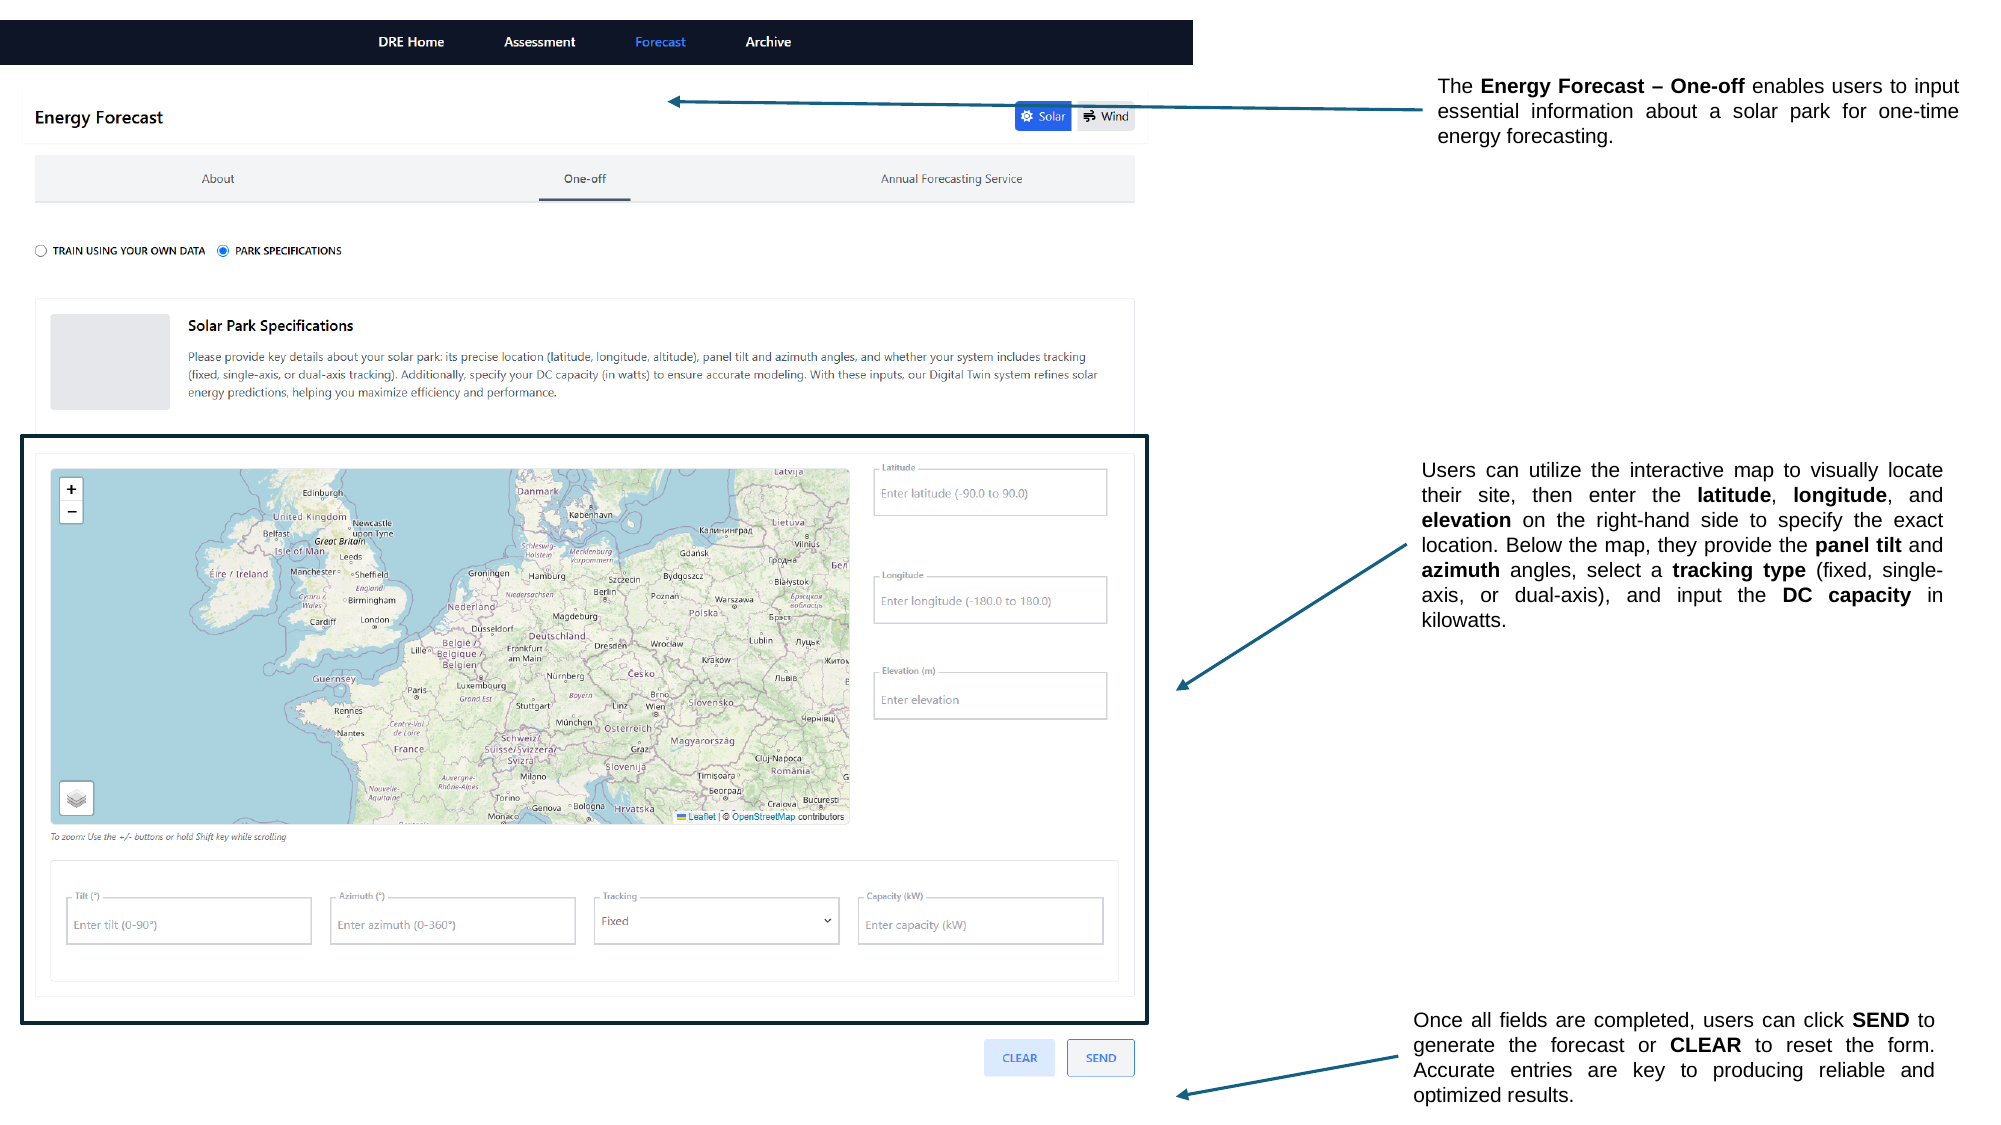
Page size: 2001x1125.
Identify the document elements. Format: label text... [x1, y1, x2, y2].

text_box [667, 101, 1423, 111]
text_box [1175, 543, 1407, 692]
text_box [1175, 1055, 1399, 1097]
text_box Users can utilize the interactive map to visually locate their site, then enter the latitude, longitude, and elevation on the right-hand side to specify the exact location. Below the map, they provide the panel tilt and azimuth angles, select a tracking type (fixed, single-axis, or dual-axis), and input the DC capacity in kilowatts. [1406, 449, 1959, 639]
text_box Once all fields are completed, users can click SEND to generate the forecast or CLEAR to reset the form. Accurate entries are key to producing reliable and optimized results. [1398, 998, 1951, 1114]
text_box The Energy Forecast – One-off enables users to input essential information about a solar park for one-time energy forecasting. [1422, 64, 1975, 155]
picture [0, 20, 1193, 1097]
